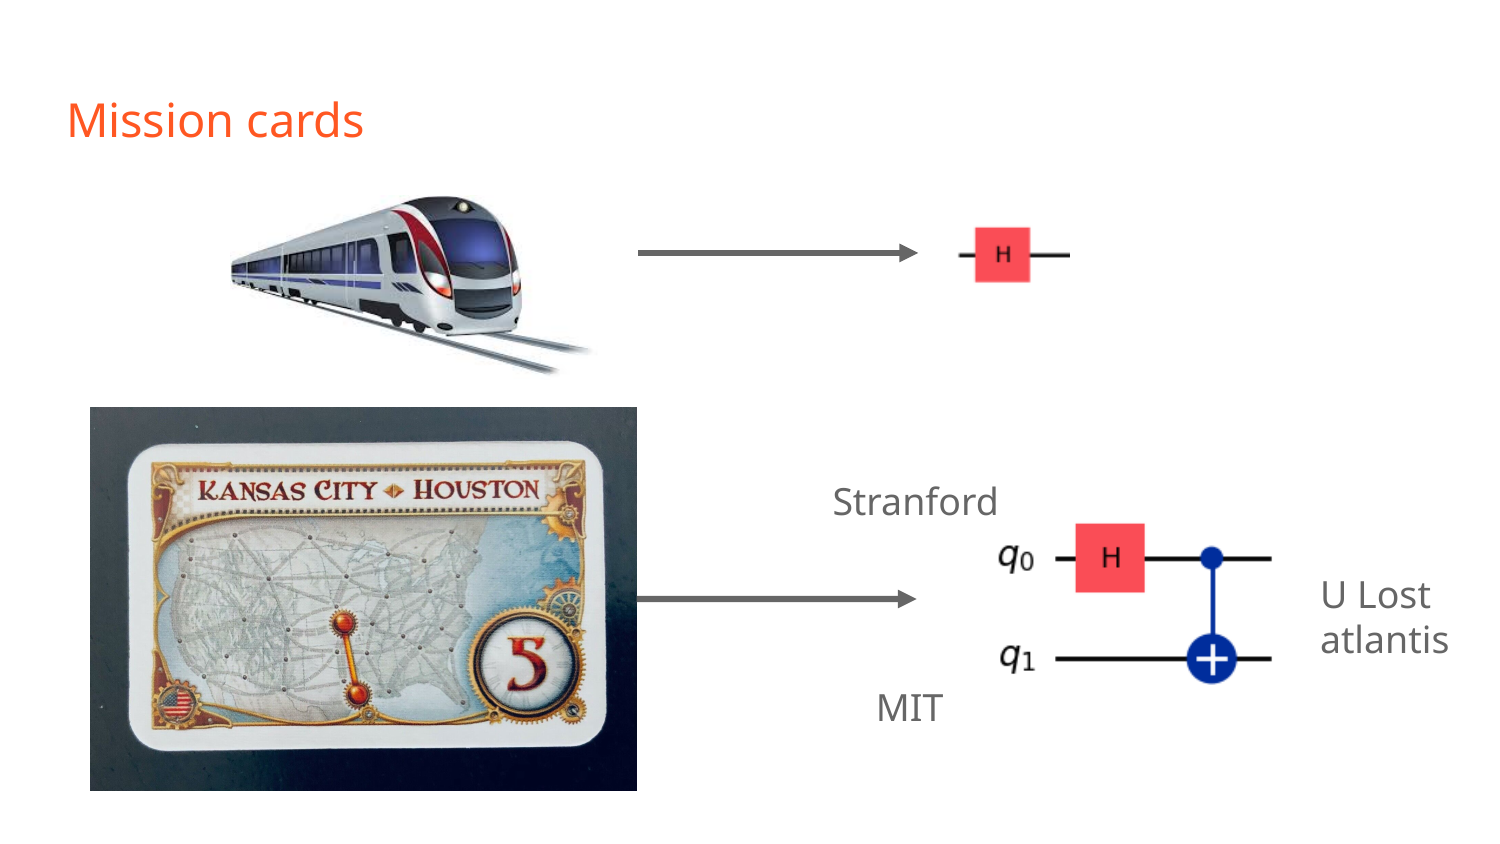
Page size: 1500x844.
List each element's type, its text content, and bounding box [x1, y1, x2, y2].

picture [916, 462, 1294, 736]
text_box U Lost atlantis [1305, 555, 1500, 610]
picture [90, 407, 637, 791]
text_box Stranford [817, 463, 914, 517]
picture [230, 194, 608, 380]
title Mission cards [51, 72, 1449, 167]
text_box MIT [860, 668, 911, 722]
picture [949, 194, 1071, 311]
